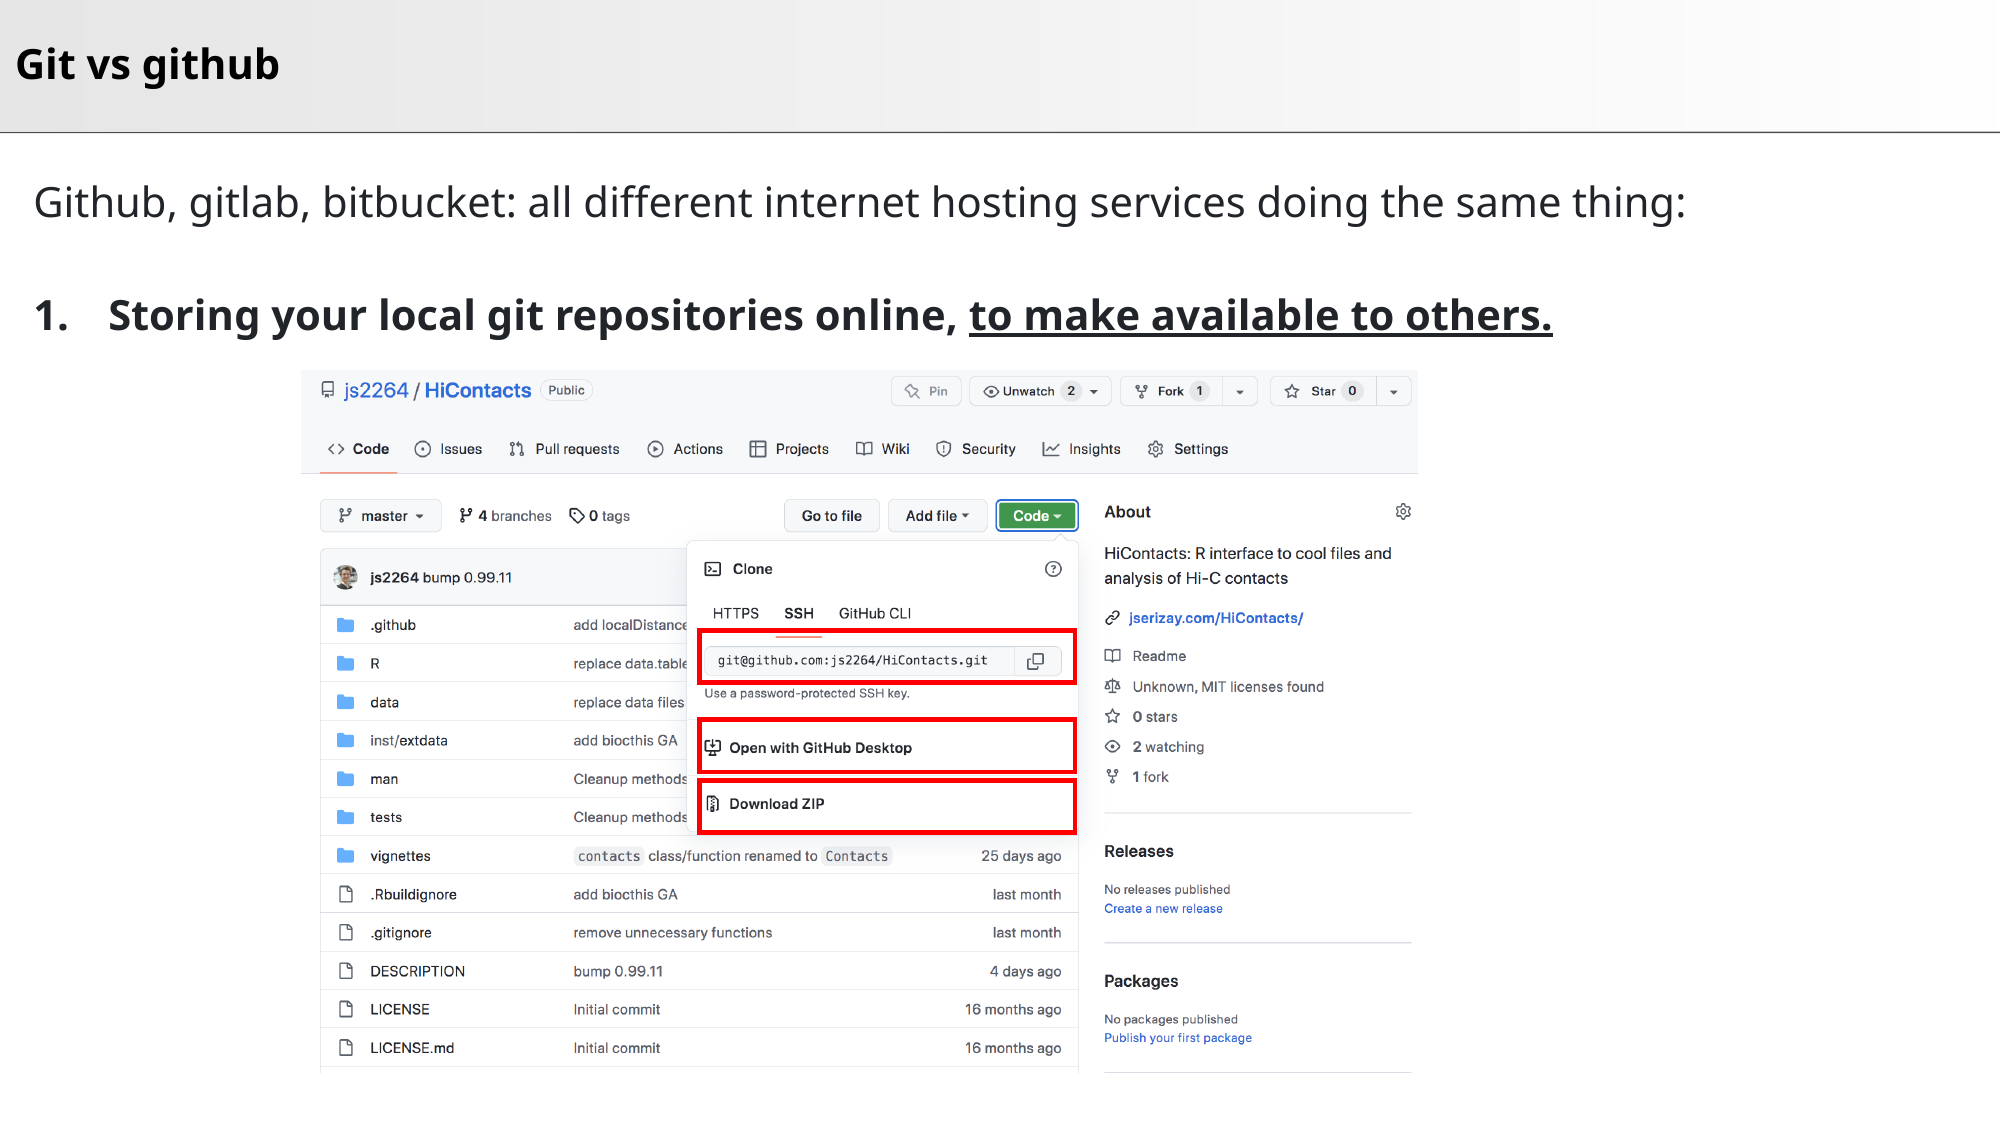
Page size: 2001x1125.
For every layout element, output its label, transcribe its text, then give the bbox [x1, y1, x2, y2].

title Git vs github [0, 0, 2000, 132]
picture [301, 370, 1418, 1073]
list Github, gitlab, bitbucket: all different internet hosting services doing the same thing: Storing your local git repositories online, to make available to others. [18, 143, 1975, 1049]
